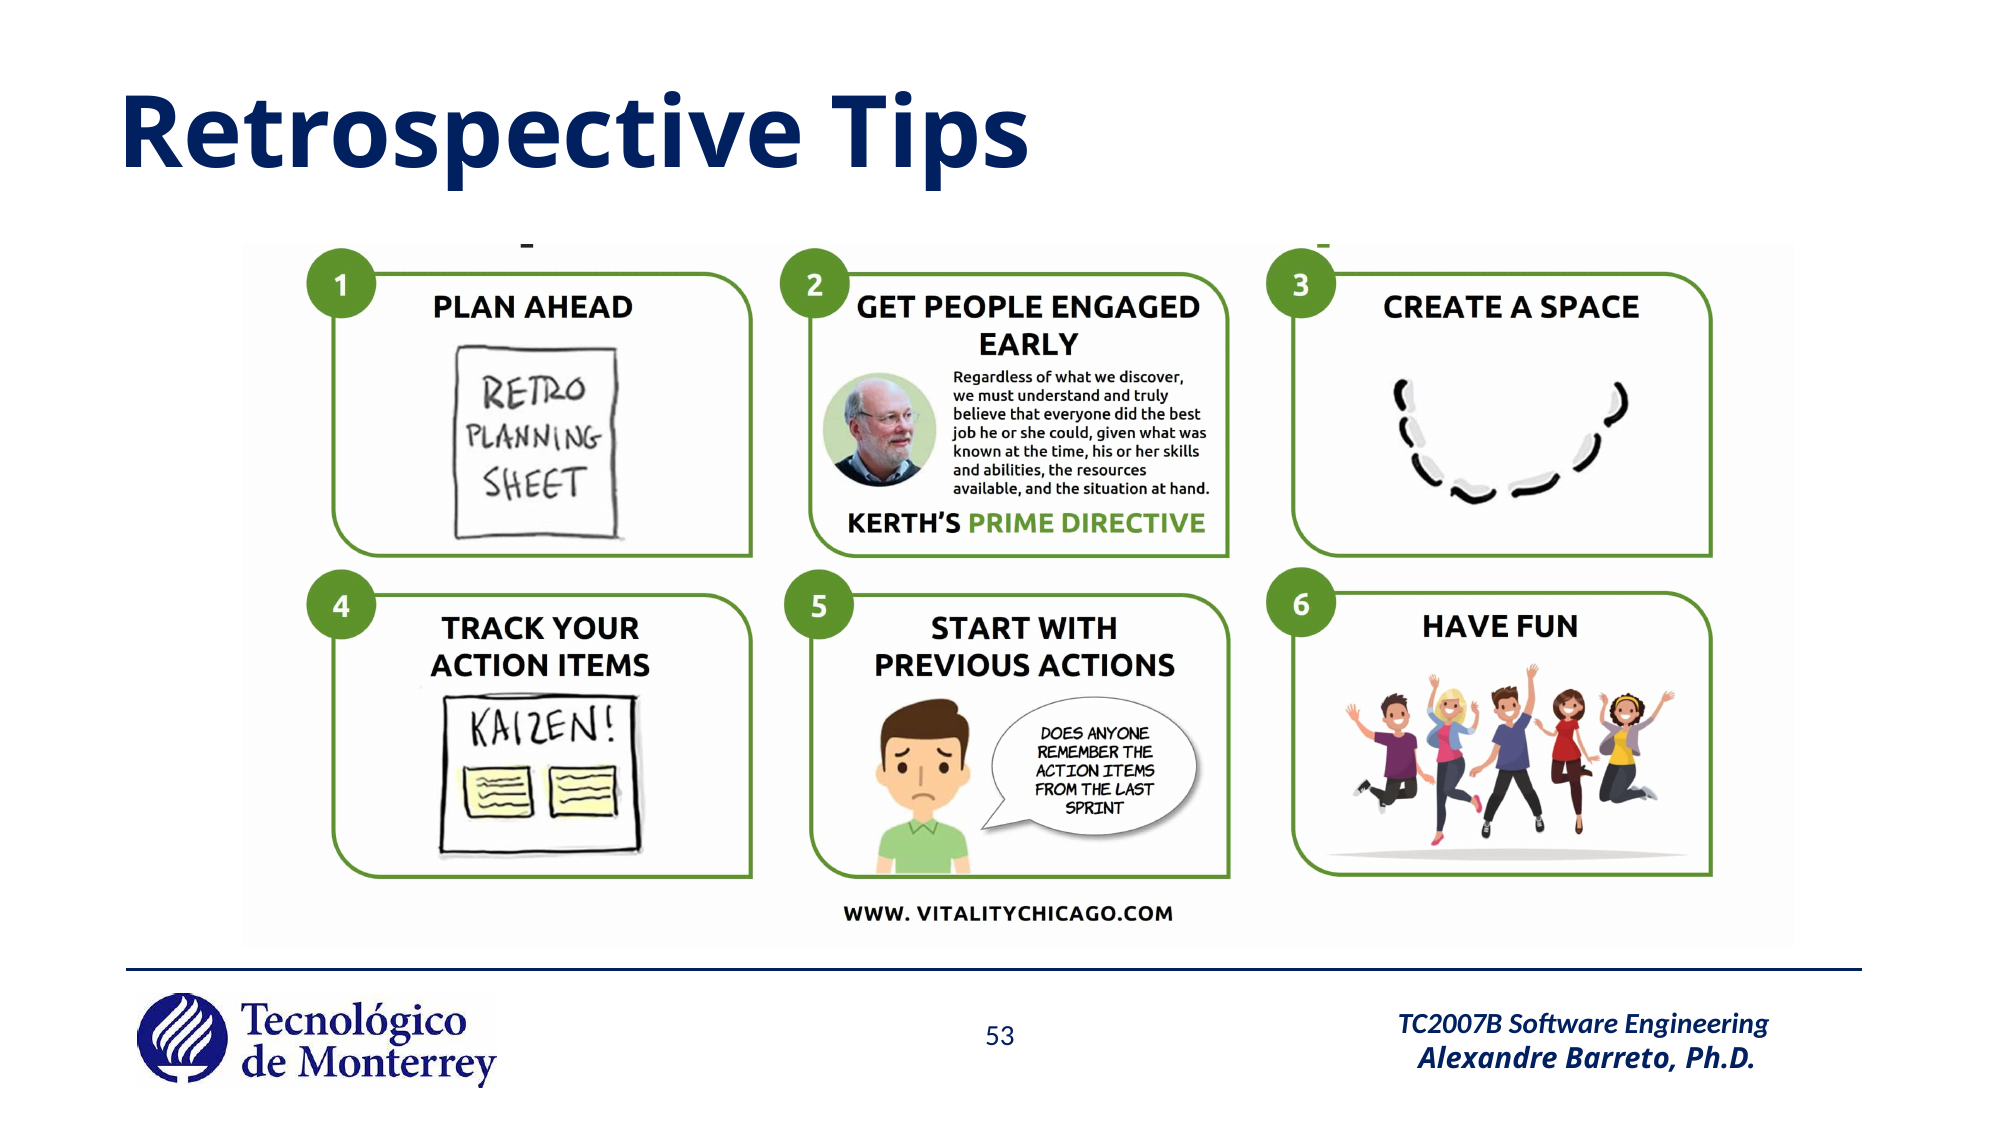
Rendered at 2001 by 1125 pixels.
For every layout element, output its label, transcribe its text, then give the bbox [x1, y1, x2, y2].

title Retrospective Tips [102, 26, 1828, 244]
picture [137, 993, 497, 1088]
picture [242, 243, 1795, 948]
